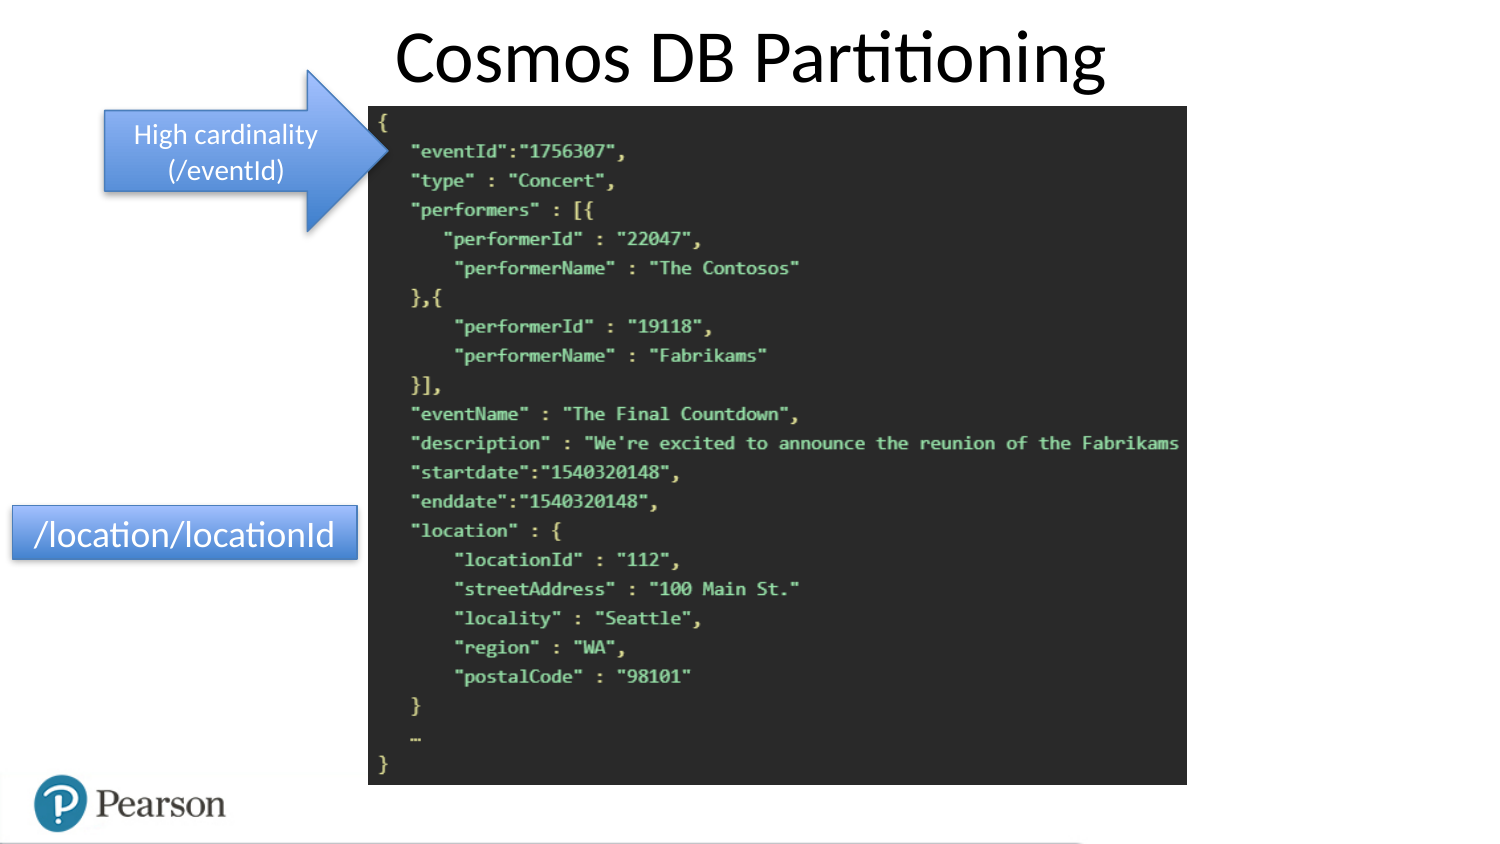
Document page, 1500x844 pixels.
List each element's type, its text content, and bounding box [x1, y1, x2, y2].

text_box High cardinality (/eventId) [103, 69, 363, 233]
text_box /location/locationId [12, 505, 358, 560]
picture [0, 0, 1500, 844]
title Cosmos DB Partitioning [132, 0, 1371, 92]
